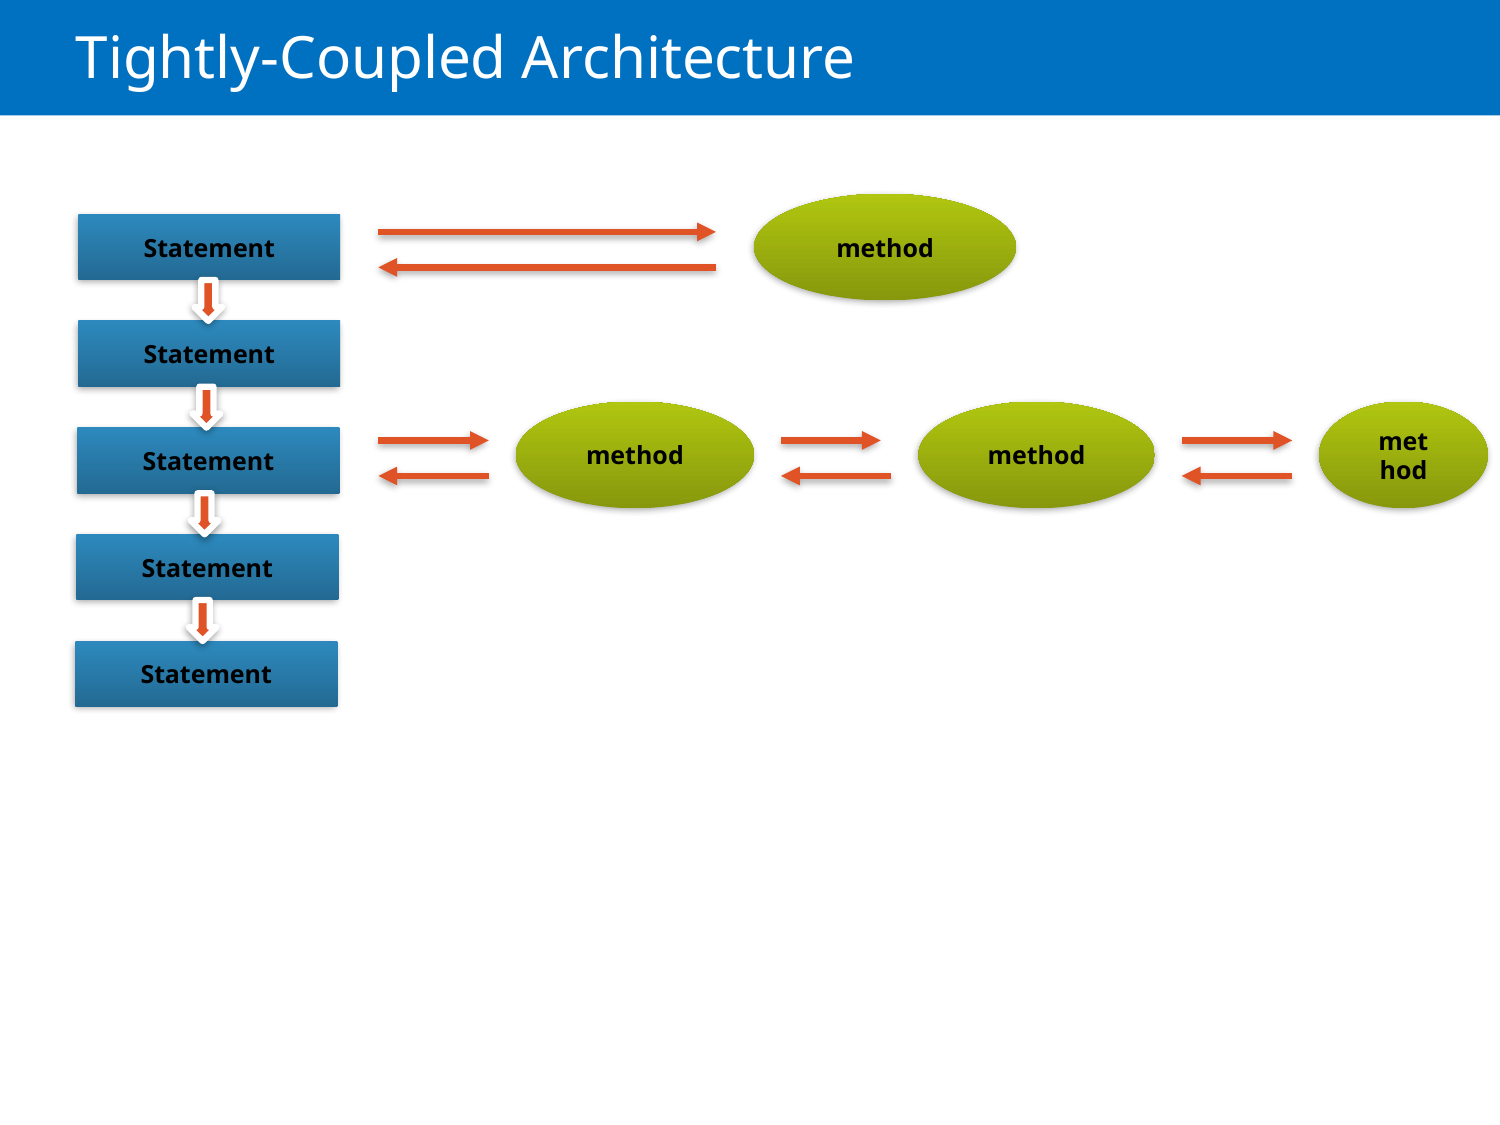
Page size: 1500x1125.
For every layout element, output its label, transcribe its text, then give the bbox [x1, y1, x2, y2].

text_box [1182, 441, 1291, 448]
text_box [187, 490, 222, 538]
text_box Statement [77, 427, 340, 494]
text_box [185, 596, 220, 645]
text_box [380, 268, 716, 275]
text_box Statement [75, 641, 338, 707]
text_box method [754, 193, 1017, 301]
text_box [189, 383, 224, 431]
title Tightly-Coupled Architecture [75, 0, 1351, 122]
text_box Statement [78, 320, 341, 387]
text_box [783, 477, 891, 483]
text_box Statement [76, 534, 339, 600]
text_box [378, 441, 488, 448]
text_box method [515, 401, 755, 509]
text_box [380, 477, 489, 483]
text_box [191, 276, 226, 325]
text_box method [918, 401, 1155, 509]
text_box method [1319, 401, 1488, 509]
text_box [378, 233, 714, 239]
text_box [781, 441, 880, 448]
text_box Statement [78, 214, 341, 280]
text_box [1183, 477, 1292, 483]
